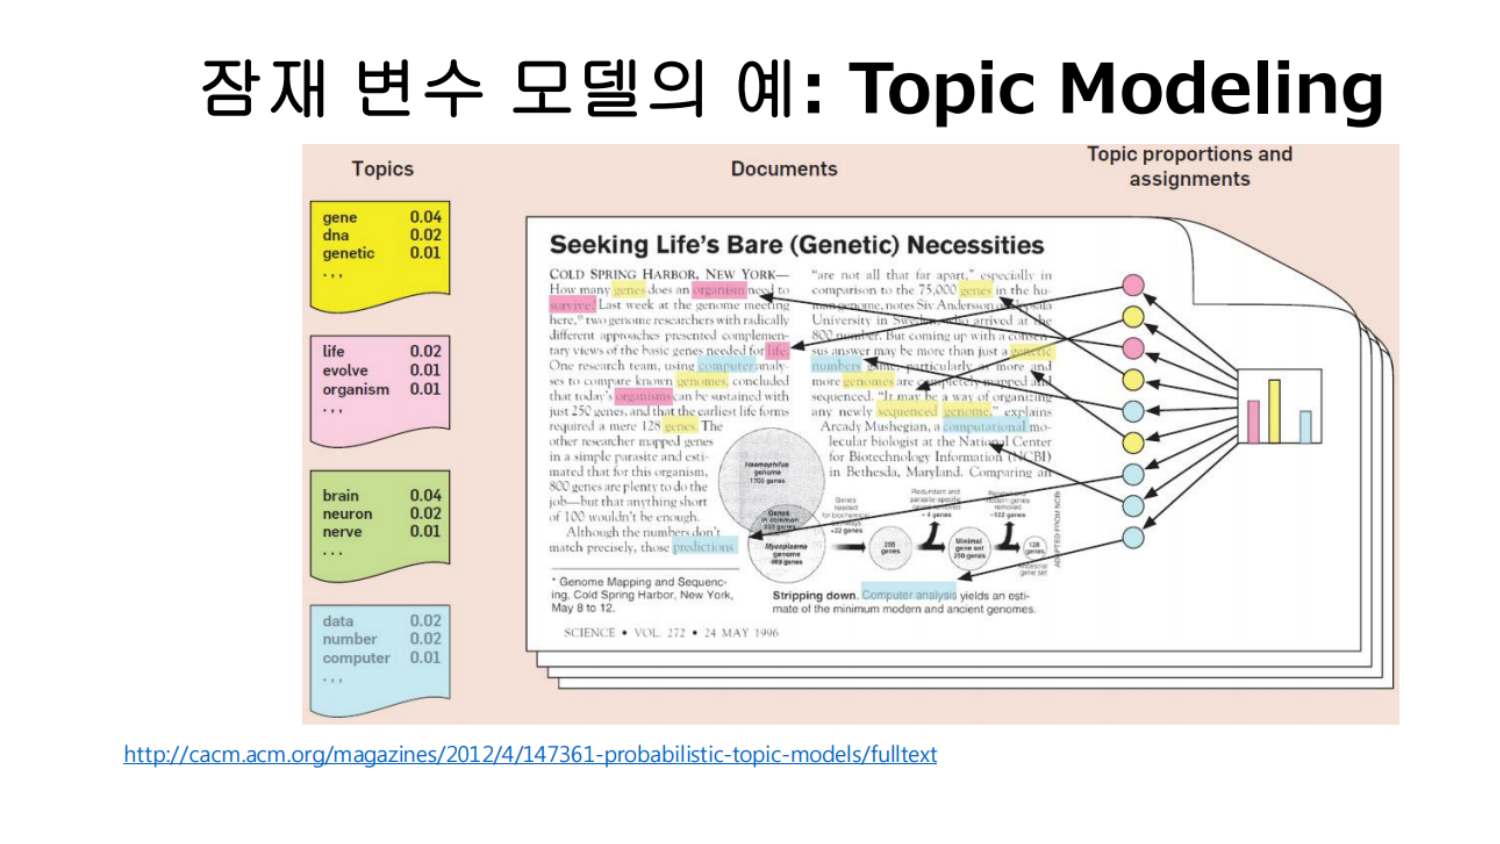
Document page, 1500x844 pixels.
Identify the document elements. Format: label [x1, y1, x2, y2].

picture [121, 42, 1446, 770]
